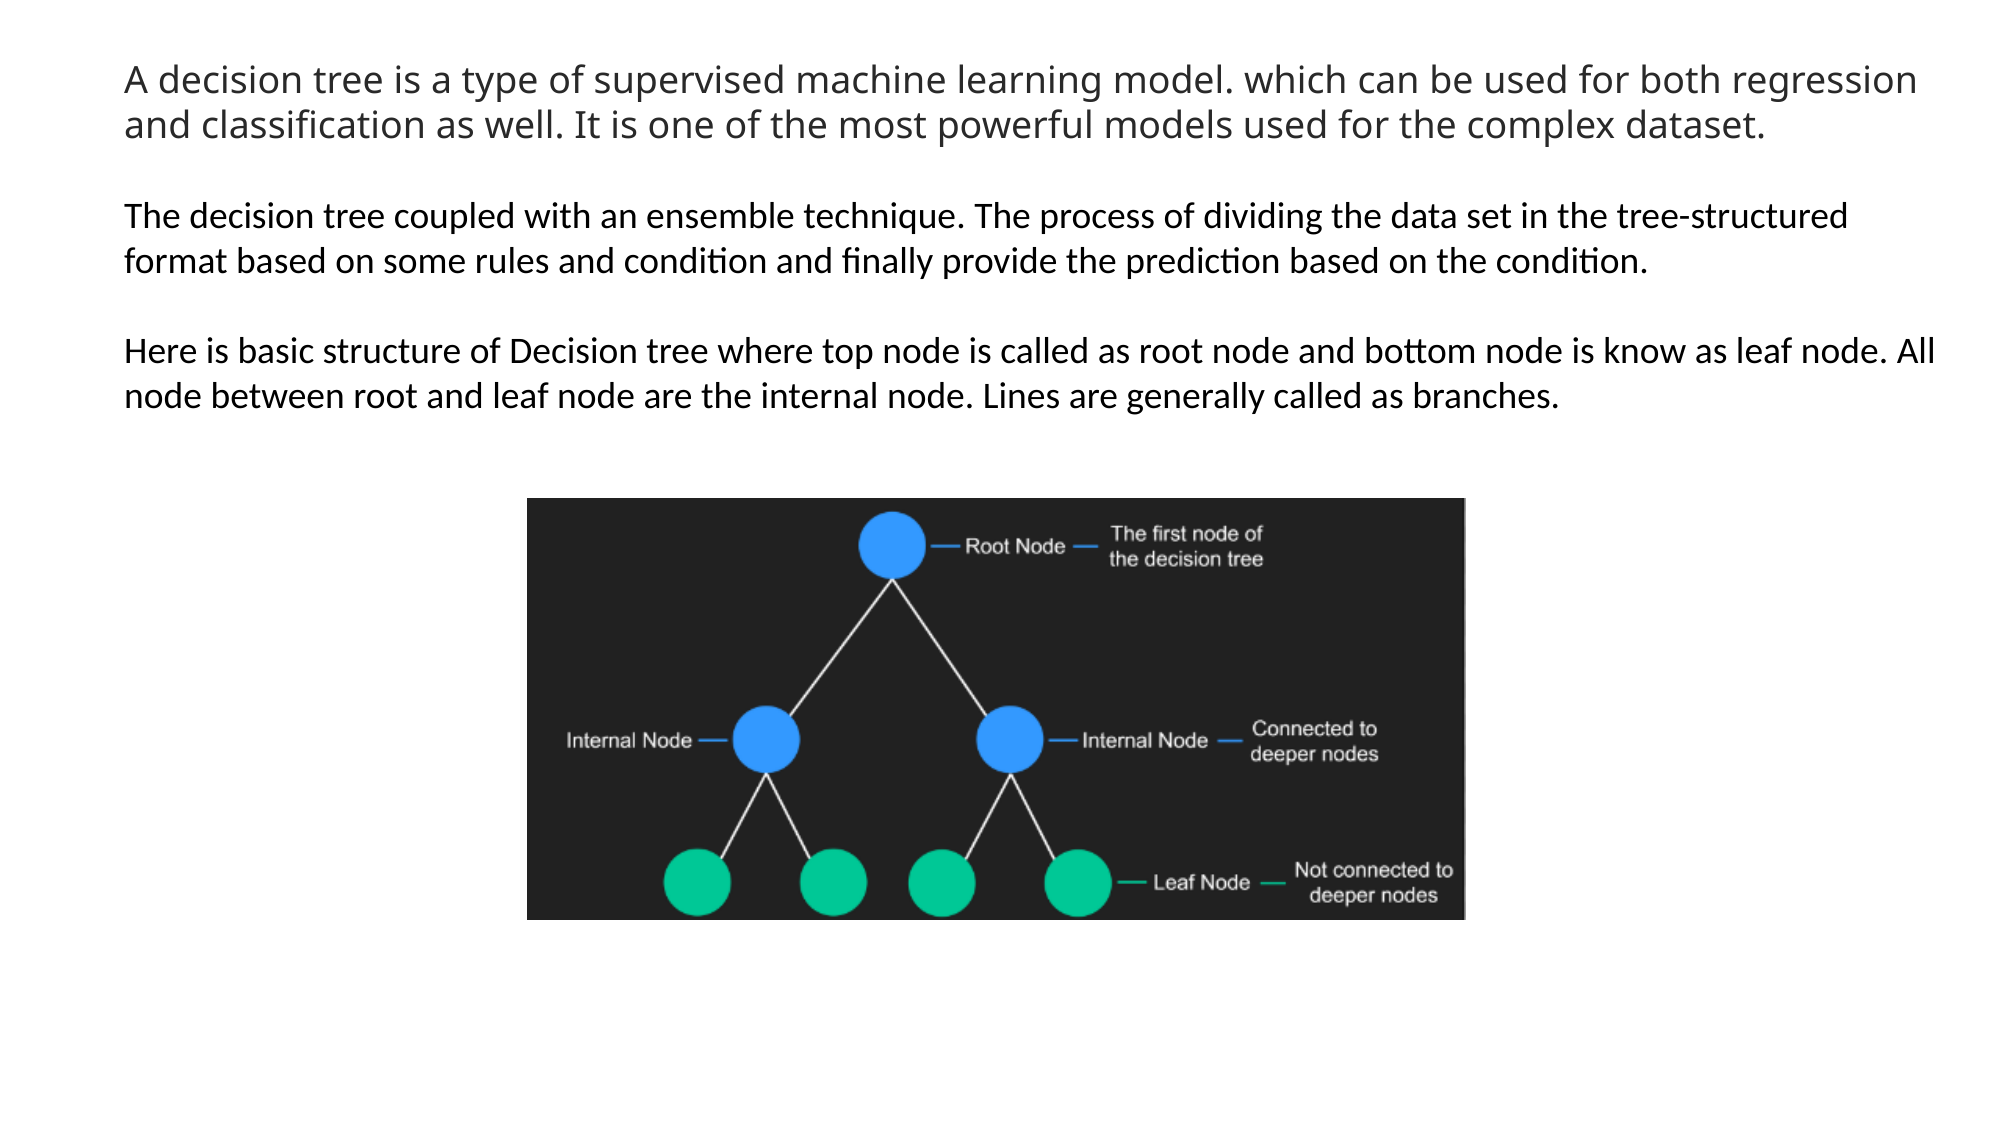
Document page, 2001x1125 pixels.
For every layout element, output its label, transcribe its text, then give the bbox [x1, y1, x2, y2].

text_box A decision tree is a type of supervised machine learning model. which can be used for both regression and classification as well. It is one of the most powerful models used for the complex dataset. The decision tree coupled with an ensemble technique. The process of dividing the data set in the tree-structured format based on some rules and condition and finally provide the prediction based on the condition. Here is basic structure of Decision tree where top node is called as root node and bottom node is know as leaf node. All node between root and leaf node are the internal node. Lines are generally called as branches. [109, 49, 1973, 424]
picture [527, 498, 1466, 920]
